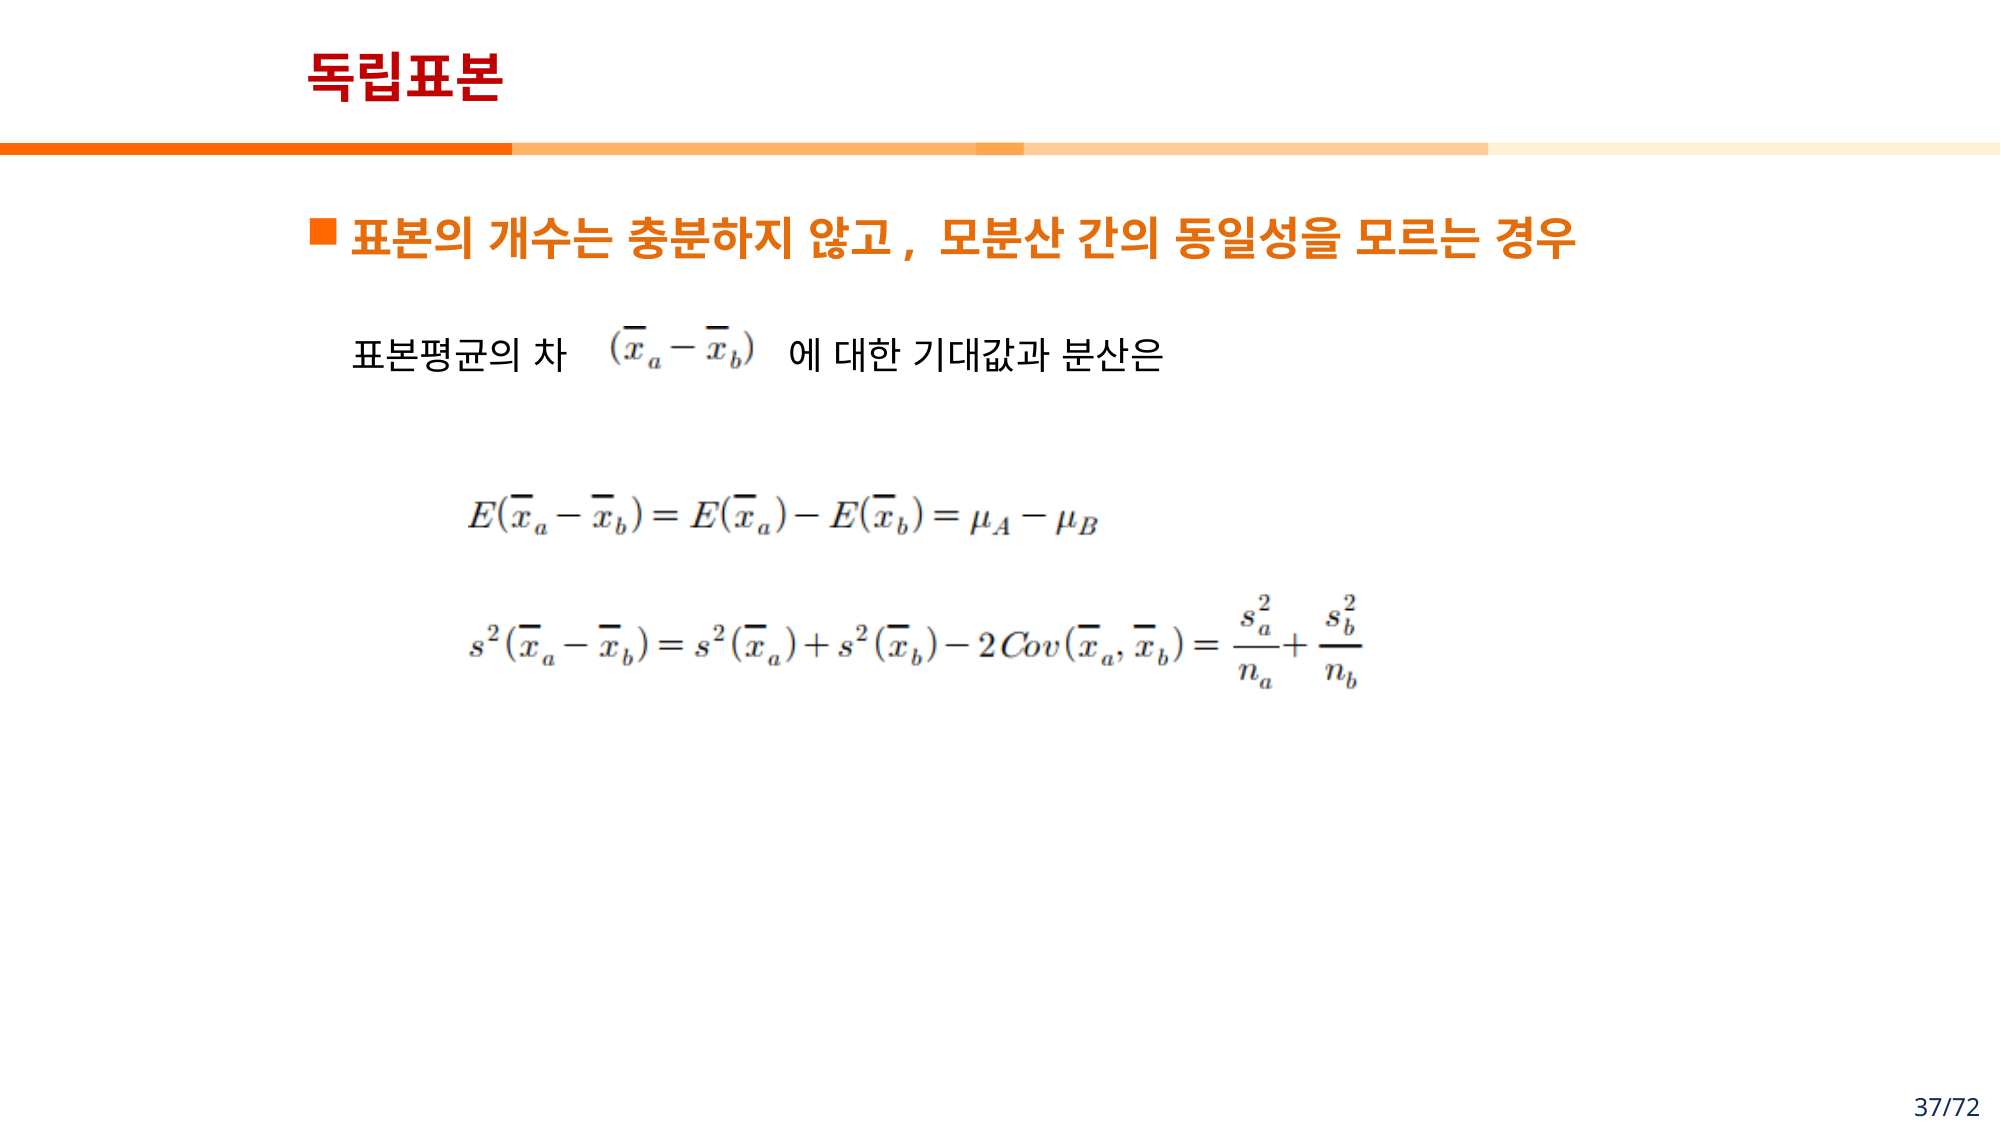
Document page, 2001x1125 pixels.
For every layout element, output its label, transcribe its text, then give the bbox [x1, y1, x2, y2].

text_box 표본평균의 차 에 대한 기대값과 분산은 [336, 311, 1556, 385]
picture [609, 326, 755, 371]
title 독립표본 [291, 31, 1674, 122]
picture [468, 493, 1101, 538]
picture [468, 592, 1367, 691]
list 표본의 개수는 충분하지 않고, 모분산 간의 동일성을 모르는 경우 [291, 174, 1709, 277]
